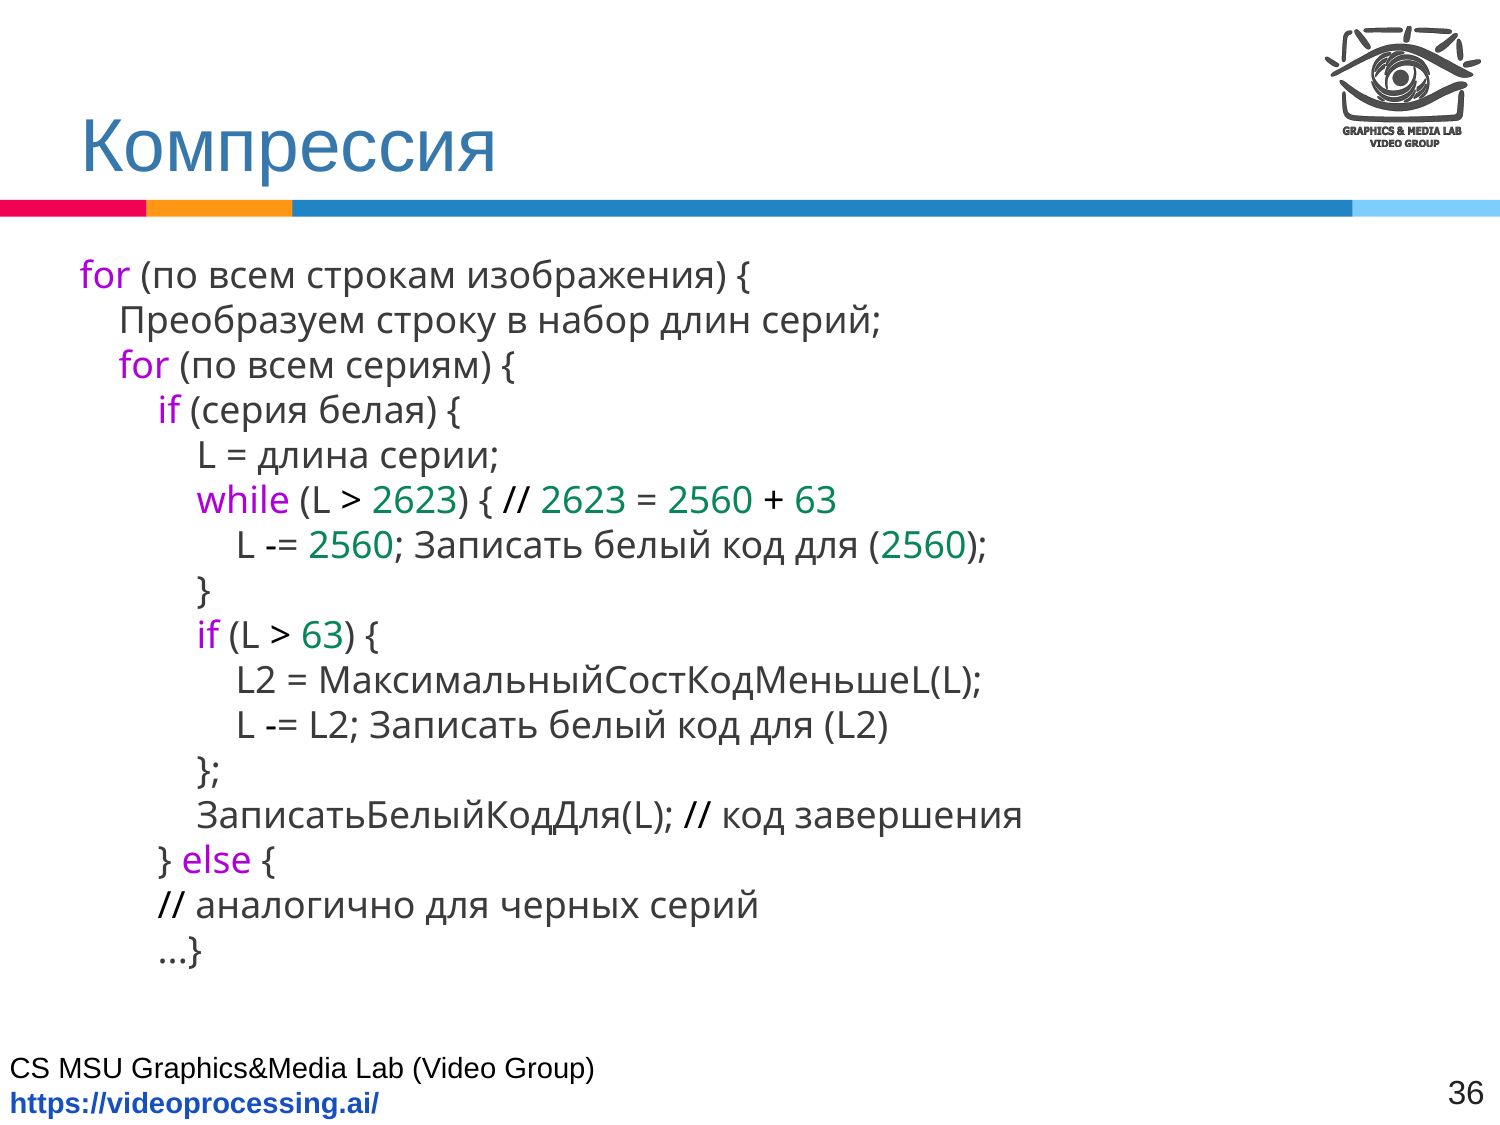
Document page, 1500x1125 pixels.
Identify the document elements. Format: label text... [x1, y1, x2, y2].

slide_number 1 [1403, 1069, 1500, 1116]
title Компрессия [64, 6, 1316, 195]
text_box for (по всем строкам изображения) { Преобразуем строку в набор длин серий; for (по всем сериям) { if (серия белая) { L = длина серии; while (L > 2623) { // 2623 = 2560 + 63 L -= 2560; Записать белый код для (2560); } if (L > 63) { L2 = МаксимальныйСостКодМеньшеL(L); L -= L2; Записать белый код для (L2) }; ЗаписатьБелыйКодДля(L); // код завершения } else { // аналогично для черных серий ...} [64, 243, 1500, 1069]
picture [1325, 26, 1481, 147]
